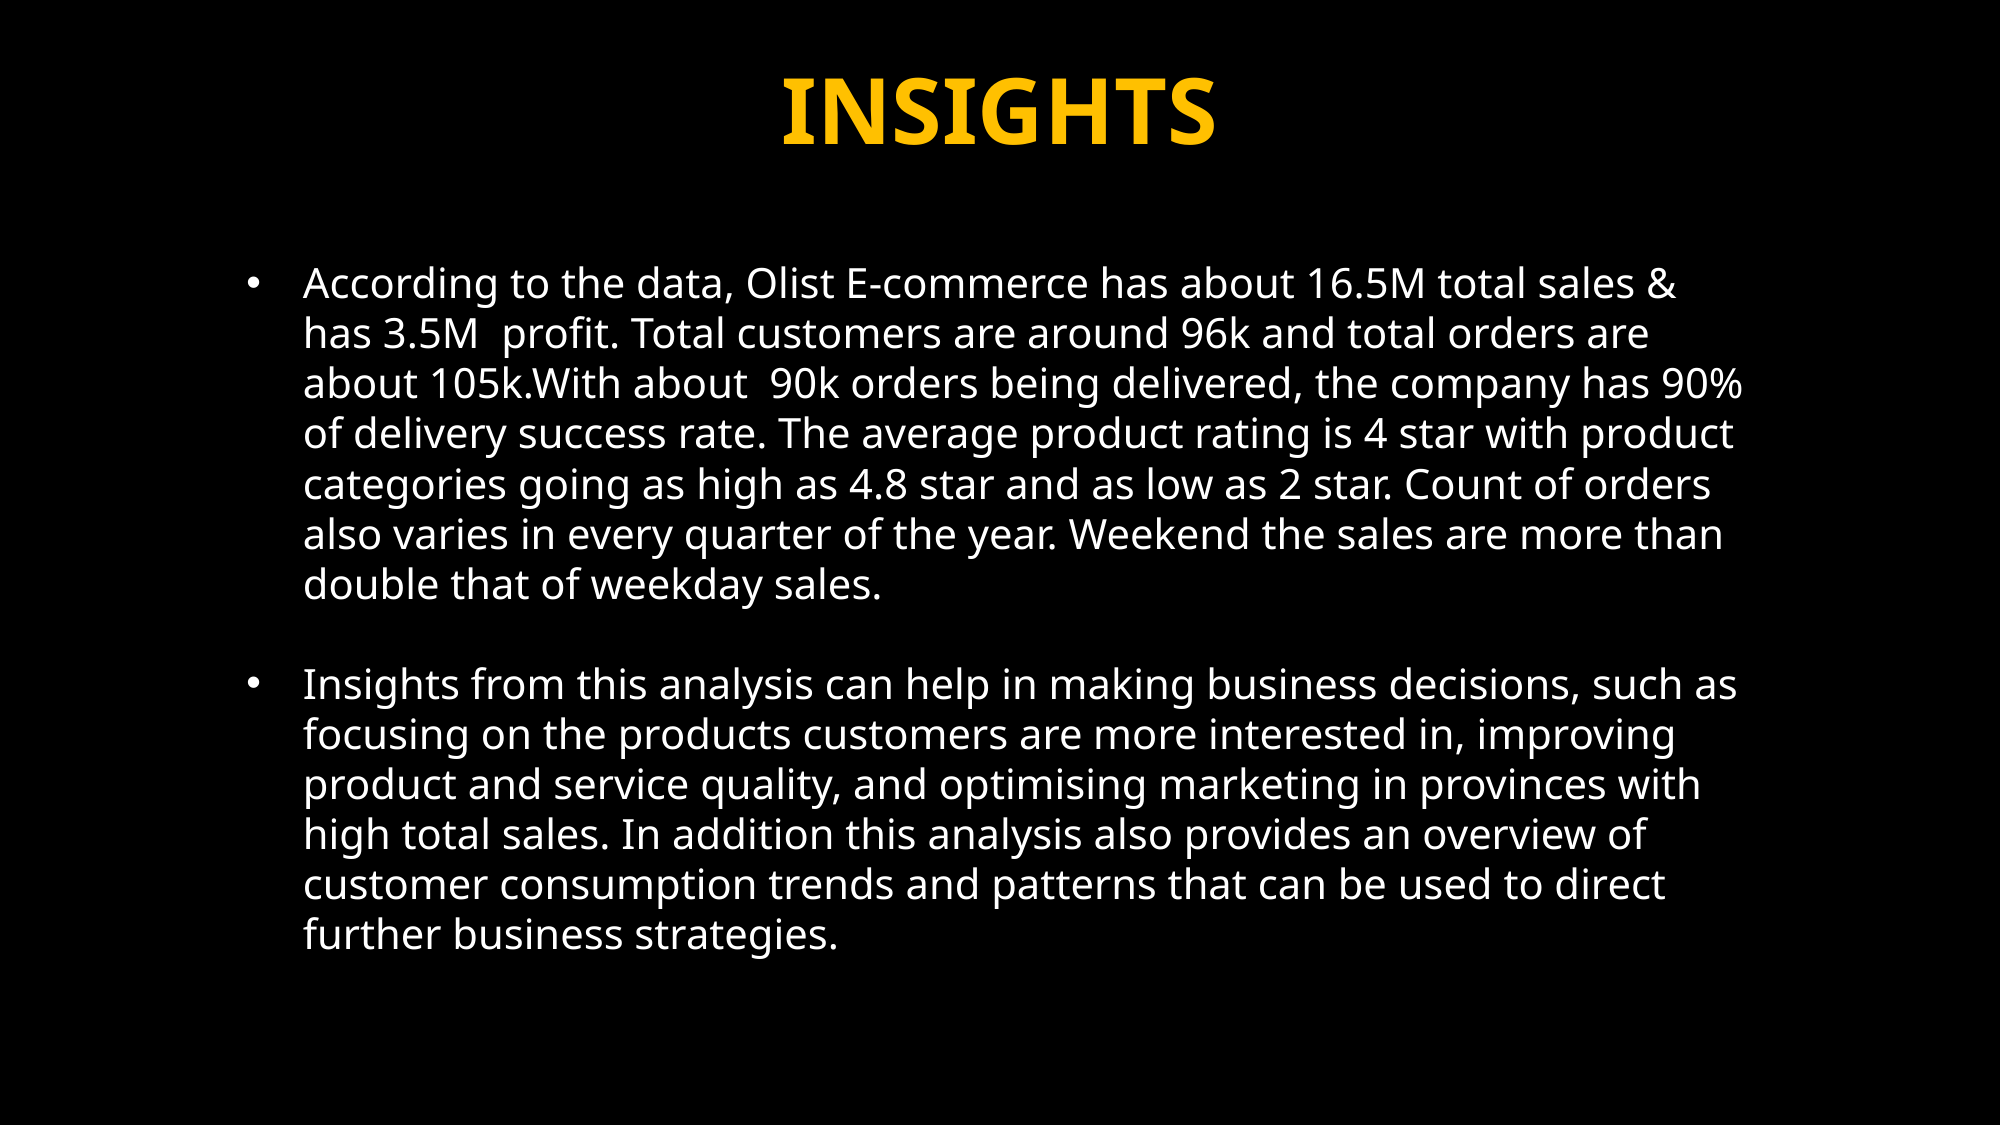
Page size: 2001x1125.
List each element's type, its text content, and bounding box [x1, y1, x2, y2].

text_box INSIGHTS [480, 57, 1520, 210]
text_box According to the data, Olist E-commerce has about 16.5M total sales & has 3.5M profit. Total customers are around 96k and total orders are about 105k.With about 90k orders being delivered, the company has 90% of delivery success rate. The average product rating is 4 star with product categories going as high as 4.8 star and as low as 2 star. Count of orders also varies in every quarter of the year. Weekend the sales are more than double that of weekday sales. Insights from this analysis can help in making business decisions, such as focusing on the products customers are more interested in, improving product and service quality, and optimising marketing in provinces with high total sales. In addition this analysis also provides an overview of customer consumption trends and patterns that can be used to direct further business strategies. [231, 249, 1769, 965]
